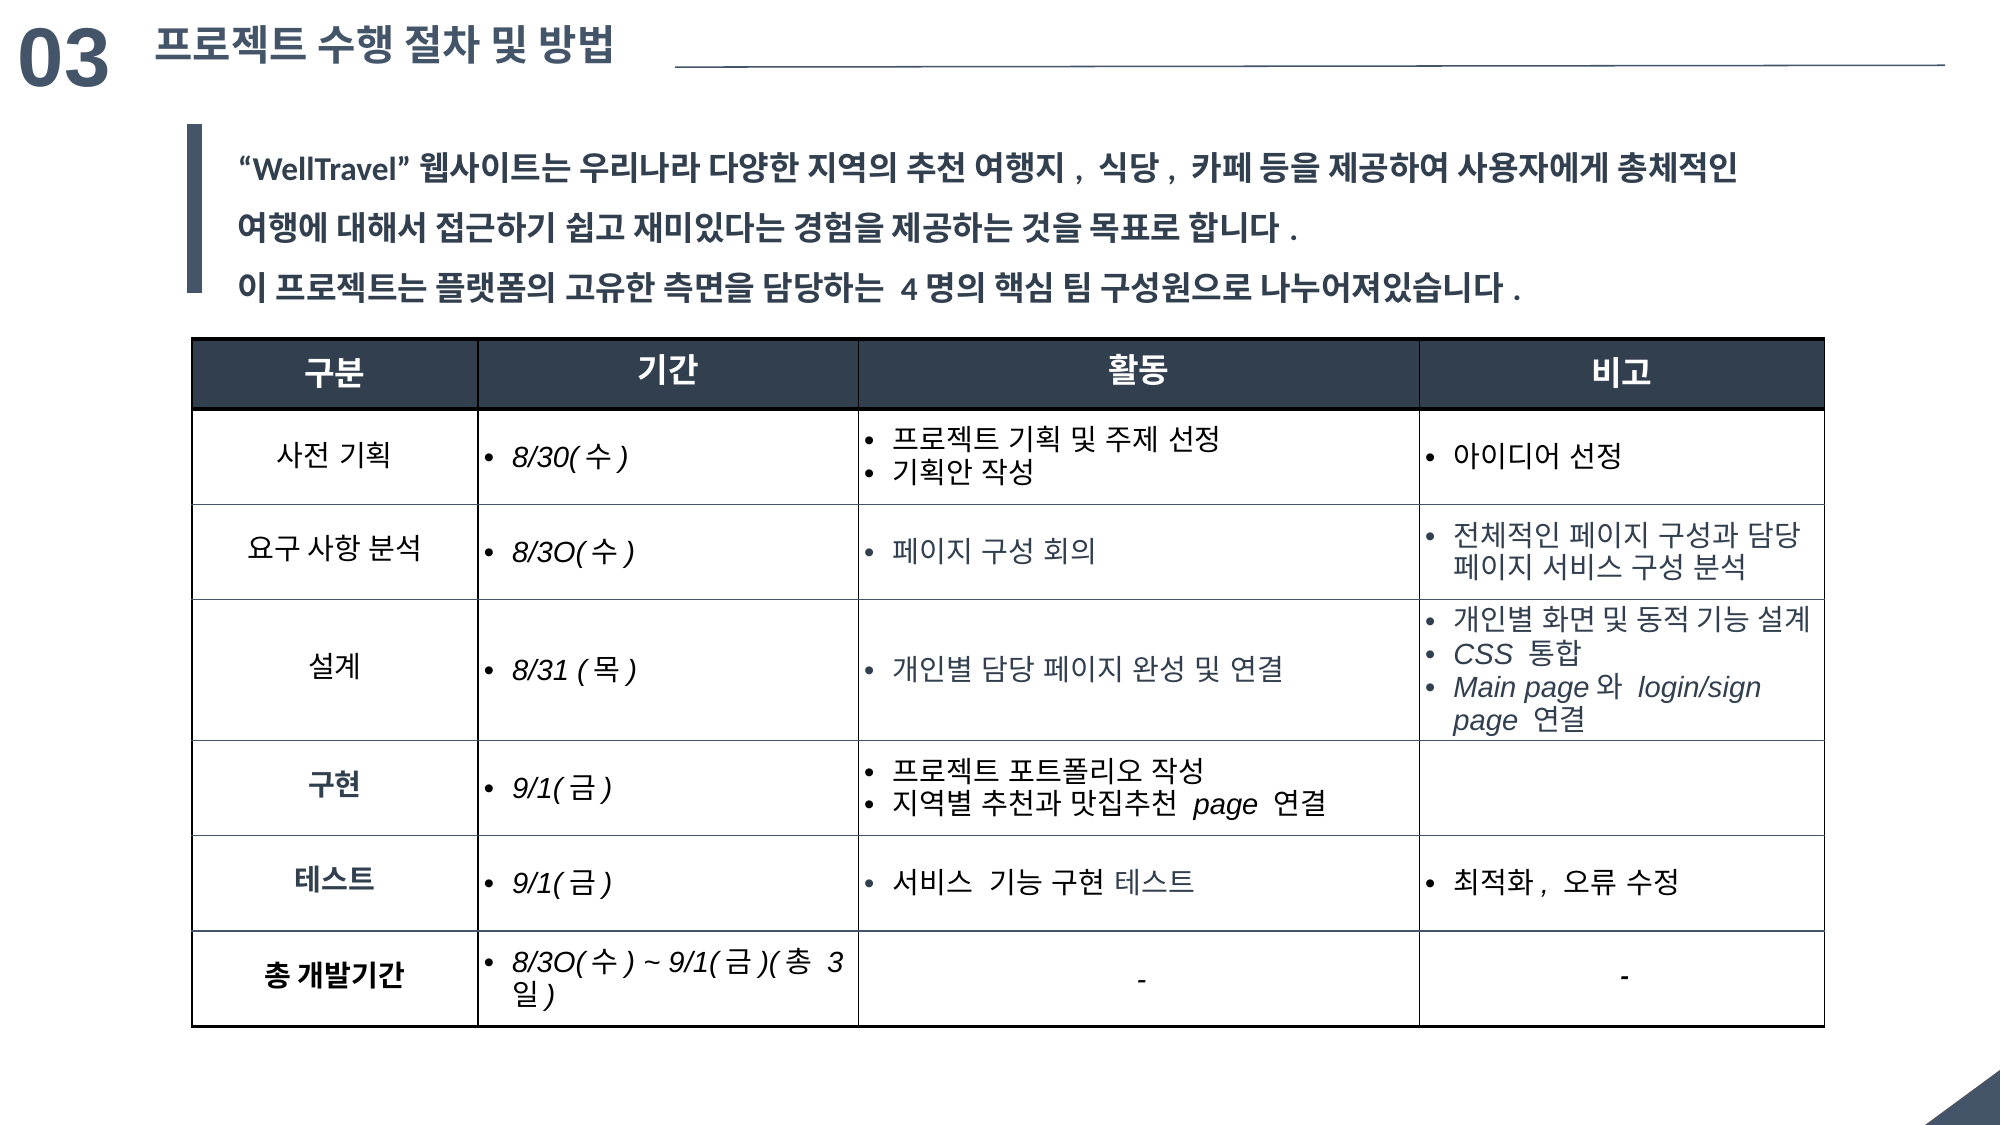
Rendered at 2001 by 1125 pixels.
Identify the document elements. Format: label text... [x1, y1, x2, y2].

table_cell 설계 [193, 600, 477, 740]
table_cell 9/1(금) [479, 836, 858, 930]
table_cell 8/31 (목) [479, 600, 858, 740]
table_cell [1420, 741, 1824, 835]
table_cell 프로젝트 포트폴리오 작성 지역별 추천과 맛집추천 page 연결 [859, 741, 1419, 835]
table_cell 요구 사항 분석 [193, 505, 477, 599]
table_cell 개인별 담당 페이지 완성 및 연결 [859, 600, 1419, 740]
table_header 활동 [859, 341, 1419, 407]
text_box 프로젝트 수행 절차 및 방법 [139, 11, 692, 77]
table_header 비고 [1420, 341, 1824, 407]
table_cell 사전 기획 [193, 411, 477, 504]
table_cell 프로젝트 기획 및 주제 선정 기획안 작성 [859, 411, 1419, 504]
table_header 기간 [479, 341, 858, 407]
table_cell 서비스 기능 구현 테스트 [859, 836, 1419, 930]
table_cell 8/3O(수) [479, 505, 858, 599]
table_cell 전체적인 페이지 구성과 담당 페이지 서비스 구성 분석 [1420, 505, 1824, 599]
table_cell 8/3O(수) ~ 9/1(금)(총 3일) [479, 932, 858, 1025]
table_cell 테스트 [193, 836, 477, 930]
table_cell 개인별 화면 및 동적 기능 설계 CSS 통합 Main page와 login/sign page 연결 [1420, 600, 1824, 740]
table_cell 8/30(수) [479, 411, 858, 504]
table_cell - [859, 932, 1419, 1025]
table_cell 구현 [193, 741, 477, 835]
table_header 구분 [193, 341, 477, 407]
table_cell 페이지 구성 회의 [859, 505, 1419, 599]
table_cell 아이디어 선정 [1420, 411, 1824, 504]
text_box “WellTravel”웹사이트는 우리나라 다양한 지역의 추천 여행지, 식당, 카페 등을 제공하여 사용자에게 총체적인 여행에 대해서 접근하기 쉽고 재미있다는 경험을 제공하는 것을 목표로 합니다. 이 프로젝트는 플랫폼의 고유한 측면을 담당하는 4명의 핵심 팀 구성원으로 나누어져있습니다. [222, 119, 1794, 315]
table_cell - [1420, 932, 1824, 1025]
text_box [674, 64, 1946, 68]
table_cell 9/1(금) [479, 741, 858, 835]
table_cell 총 개발기간 [193, 932, 477, 1025]
table_cell 최적화, 오류 수정 [1420, 836, 1824, 930]
text_box [188, 124, 202, 292]
text_box 03 [2, 0, 194, 111]
